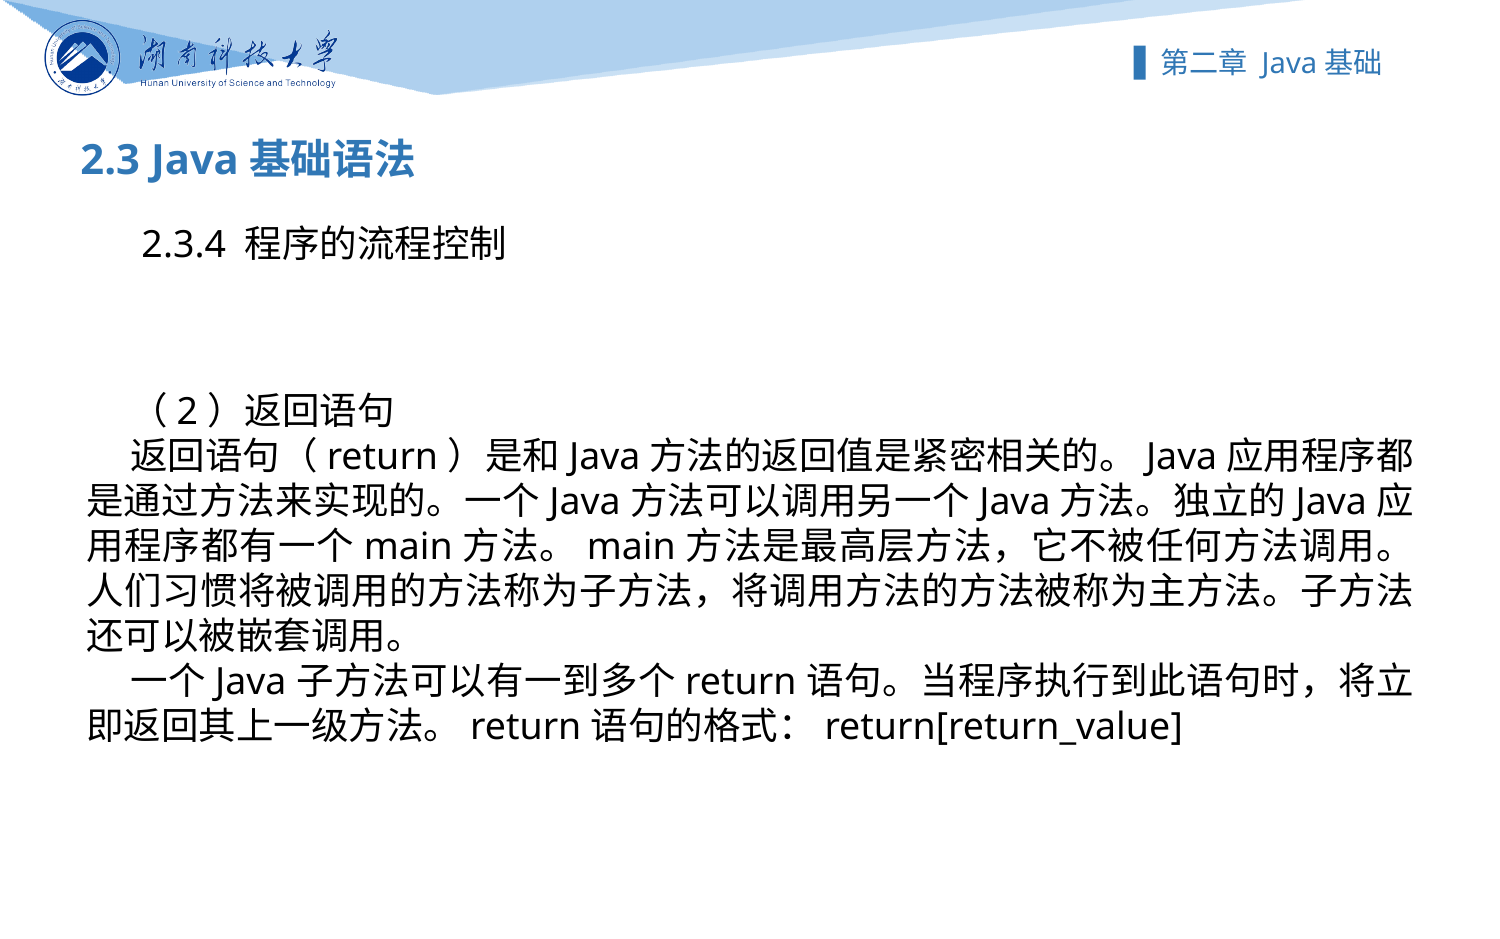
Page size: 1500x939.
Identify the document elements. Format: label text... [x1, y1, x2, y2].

picture [0, 0, 1330, 99]
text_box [1133, 37, 1486, 88]
text_box 2.3 Java基础语法 [65, 125, 711, 191]
text_box （2）返回语句 返回语句（return）是和Java方法的返回值是紧密相关的。Java应用程序都是通过方法来实现的。一个Java方法可以调用另一个Java方法。独立的Java应用程序都有一个main方法。main方法是最高层方法，它不被任何方法调用。人们习惯将被调用的方法称为子方法，将调用方法的方法被称为主方法。子方法还可以被嵌套调用。 一个Java子方法可以有一到多个return语句。当程序执行到此语句时，将立即返回其上一级方法。return语句的格式：return[return_value] [71, 379, 1429, 800]
text_box 2.3.4 程序的流程控制 [126, 212, 937, 273]
